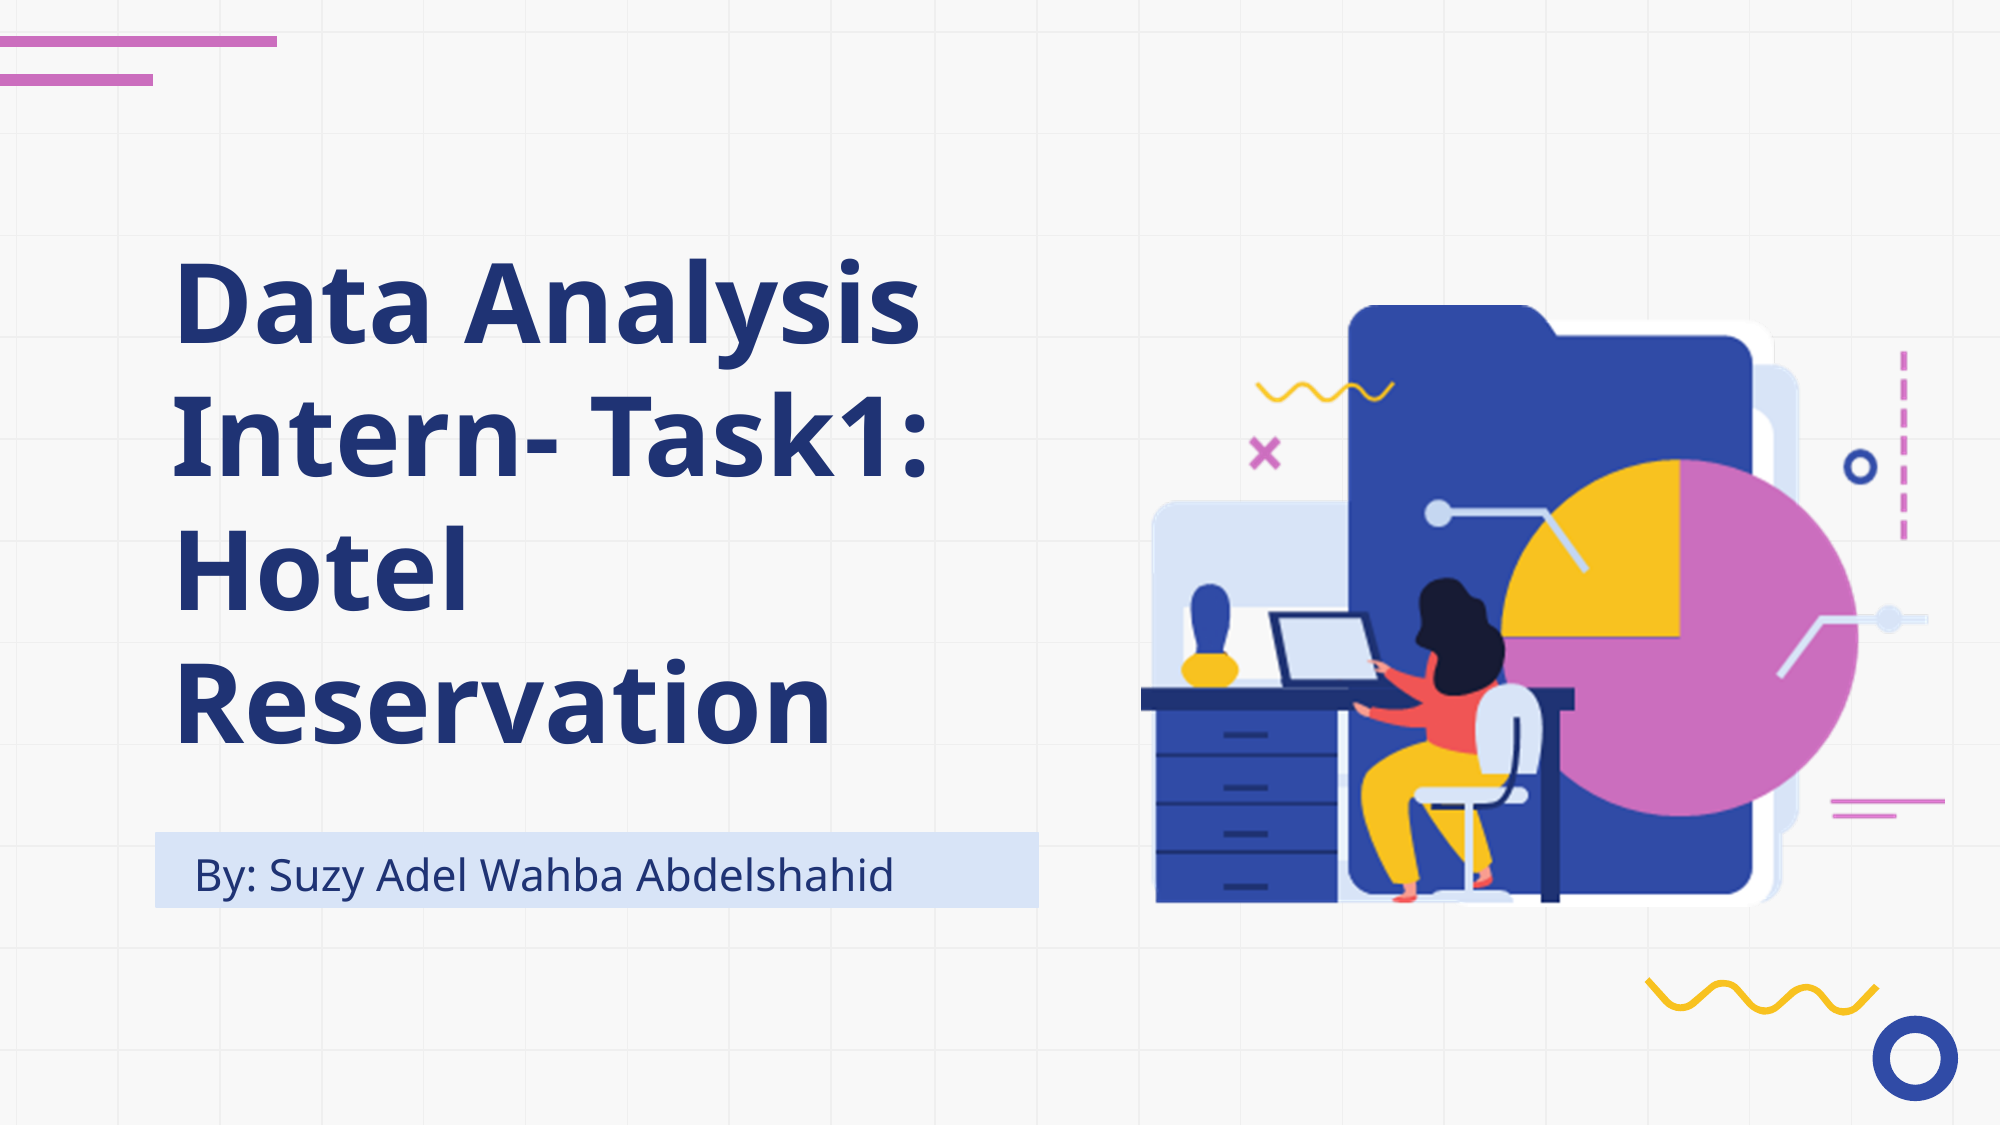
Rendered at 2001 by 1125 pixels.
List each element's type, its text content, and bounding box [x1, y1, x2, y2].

picture [1141, 305, 1945, 908]
title Data Analysis Intern- Task1: Hotel Reservation [156, 179, 1039, 781]
subtitle By: Suzy Adel Wahba Abdelshahid [155, 832, 1039, 908]
